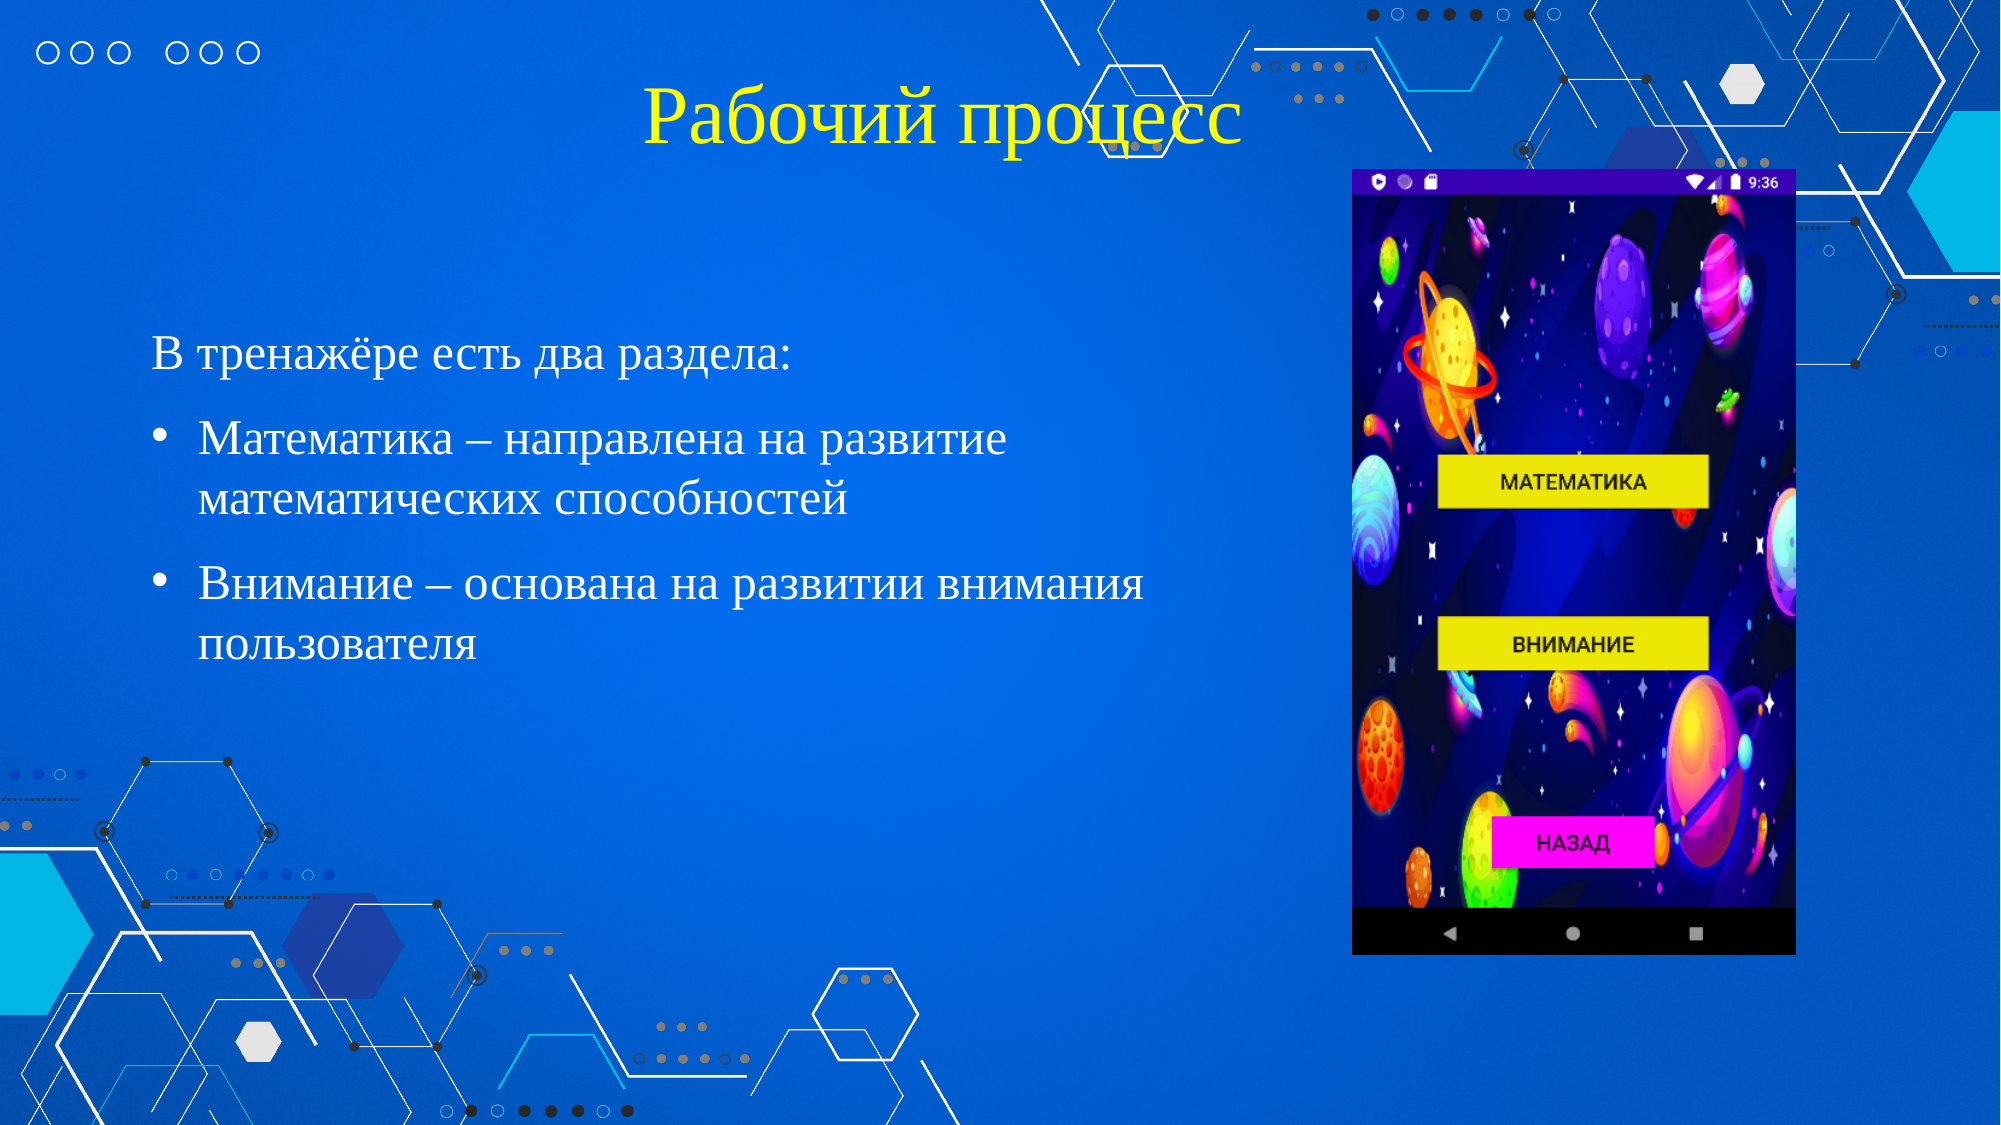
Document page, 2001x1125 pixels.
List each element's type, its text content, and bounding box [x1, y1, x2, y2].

text_box В тренажёре есть два раздела: Математика – направлена на развитие математических способностей Внимание – основана на развитии внимания пользователя [136, 312, 1195, 677]
text_box Рабочий процесс [627, 53, 1475, 168]
picture [0, 0, 2001, 1125]
